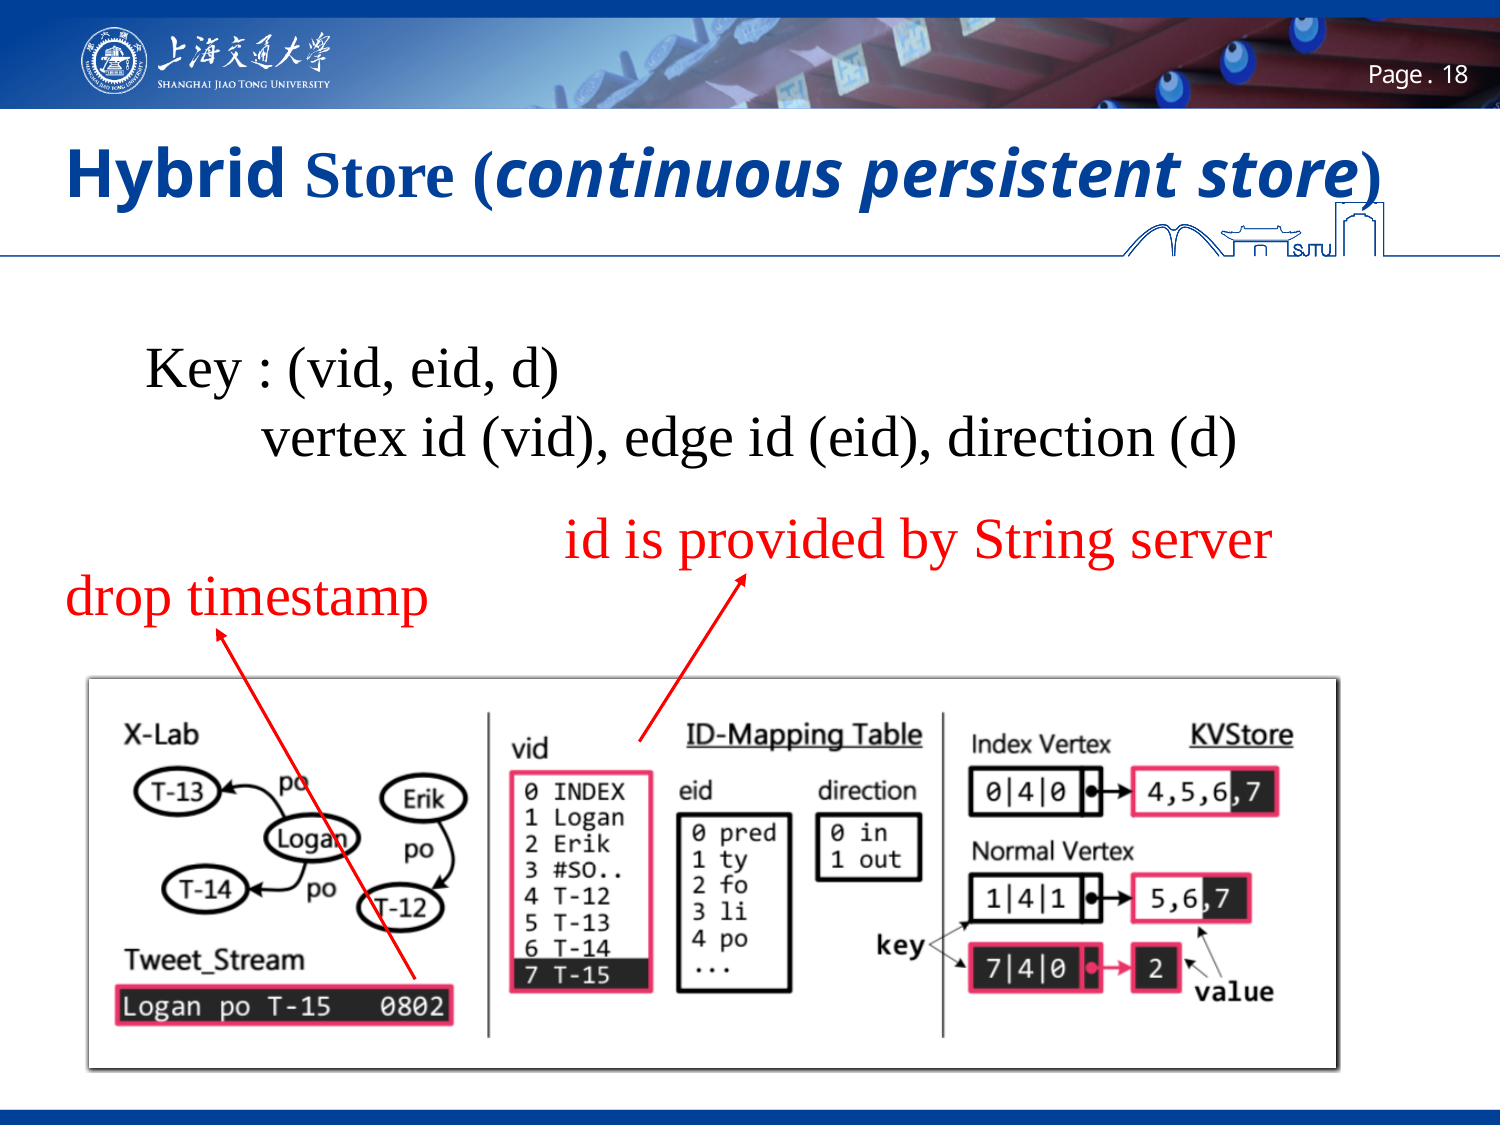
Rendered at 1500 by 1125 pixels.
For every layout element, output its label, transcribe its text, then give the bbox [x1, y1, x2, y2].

title Hybrid Store (continuous persistent store) [49, 129, 1423, 224]
picture [0, 18, 1500, 109]
text_box Key : (vid, eid, d) vertex id (vid), edge id (eid), direction (d) [130, 321, 1254, 476]
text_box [215, 628, 416, 980]
text_box id is provided by String server [550, 492, 1289, 578]
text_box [639, 573, 747, 742]
text_box drop timestamp [50, 549, 446, 634]
picture [89, 679, 1336, 1068]
